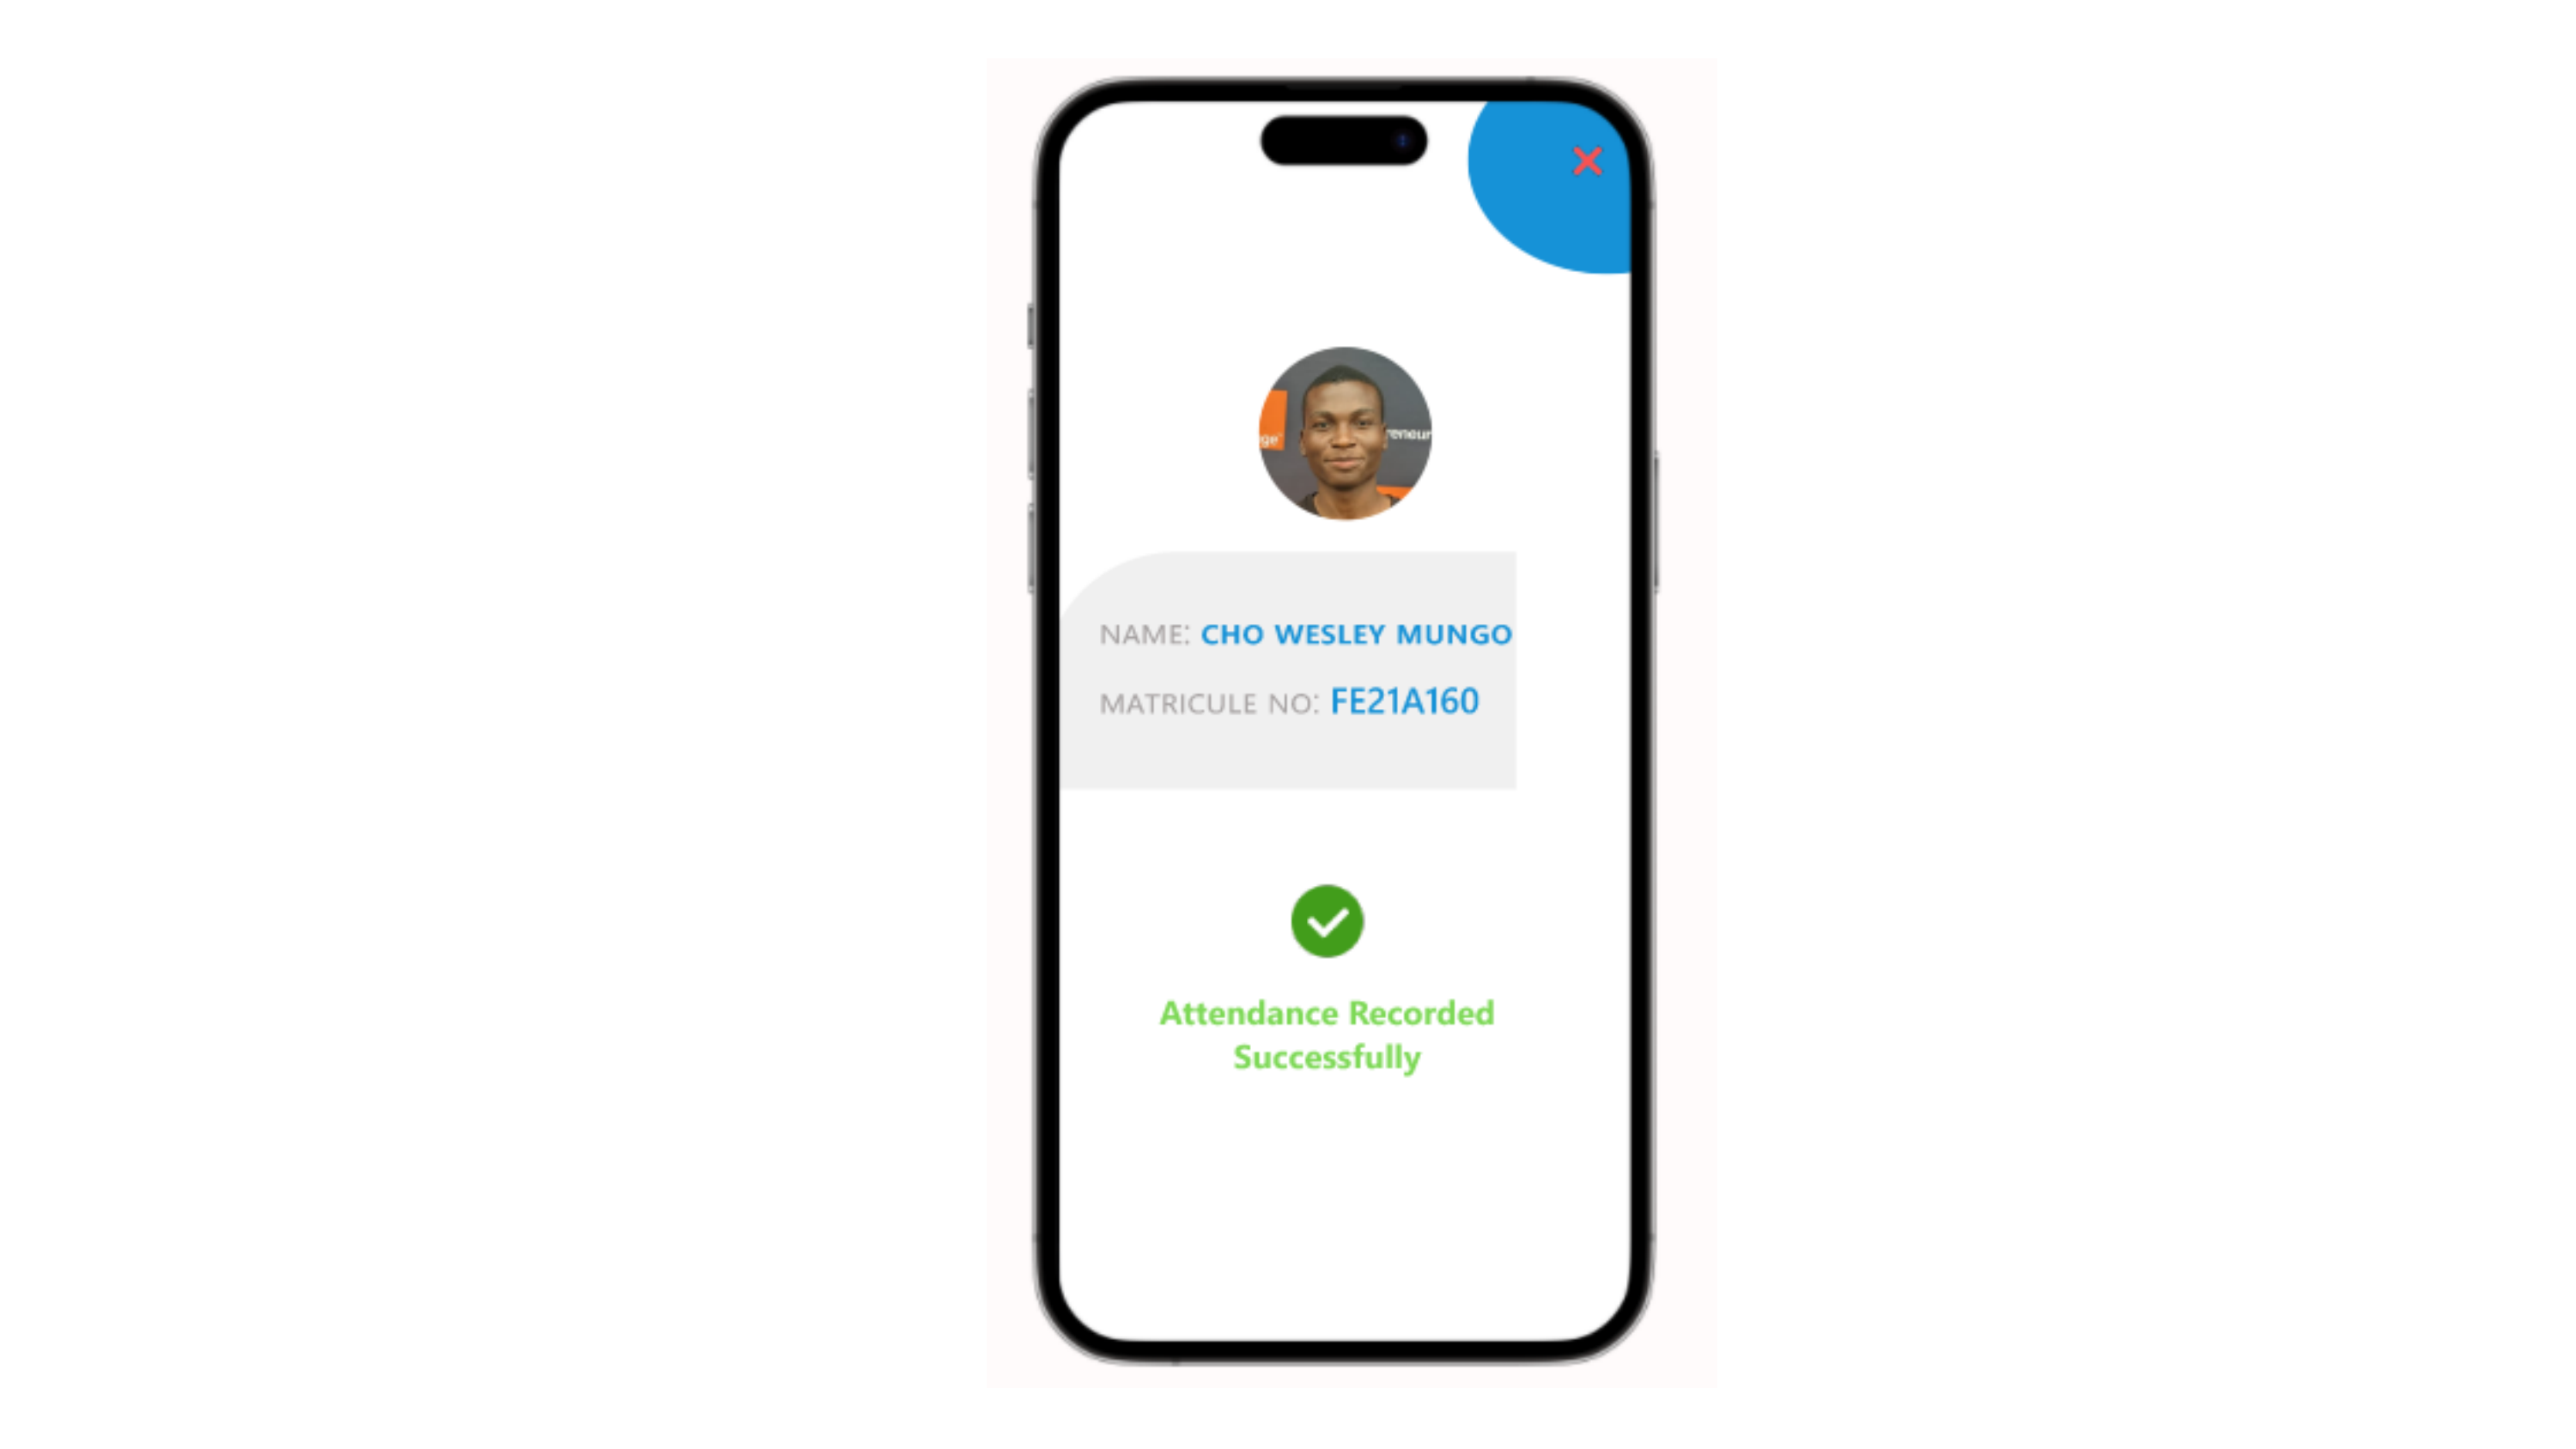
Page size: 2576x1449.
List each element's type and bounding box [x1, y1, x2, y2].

picture [987, 58, 1718, 1388]
